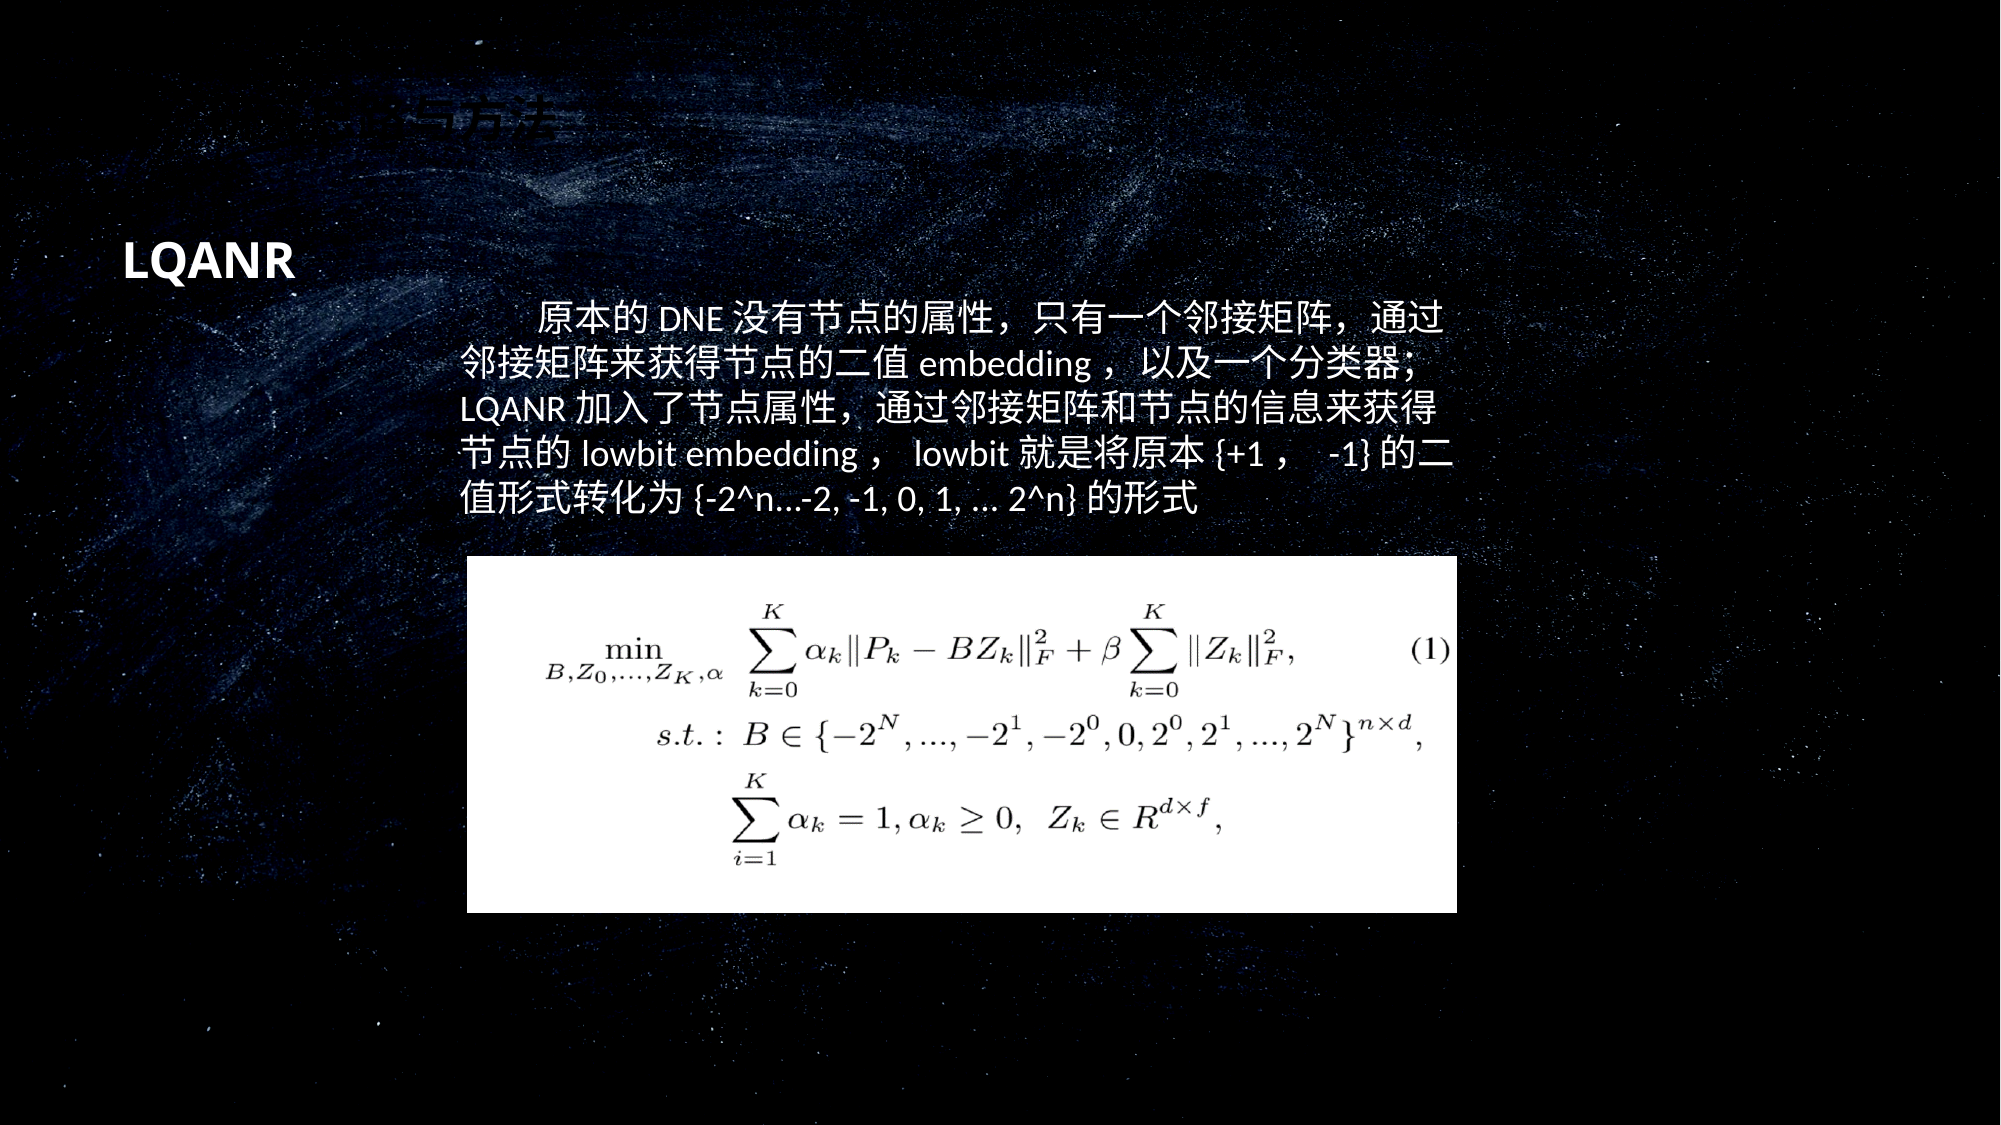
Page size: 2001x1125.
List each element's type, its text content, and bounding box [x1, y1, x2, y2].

text_box 研究思路与方法 [193, 80, 573, 155]
text_box 03 [51, 69, 158, 165]
text_box LQANR [106, 220, 437, 296]
picture [0, 0, 2001, 1125]
text_box 原本的DNE没有节点的属性，只有一个邻接矩阵，通过邻接矩阵来获得节点的二值embedding，以及一个分类器；LQANR加入了节点属性，通过邻接矩阵和节点的信息来获得节点的lowbit embedding，lowbit就是将原本{+1， -1}的二值形式转化为{-2^n...-2, -1, 0, 1, ... 2^n}的形式 [445, 286, 1479, 527]
